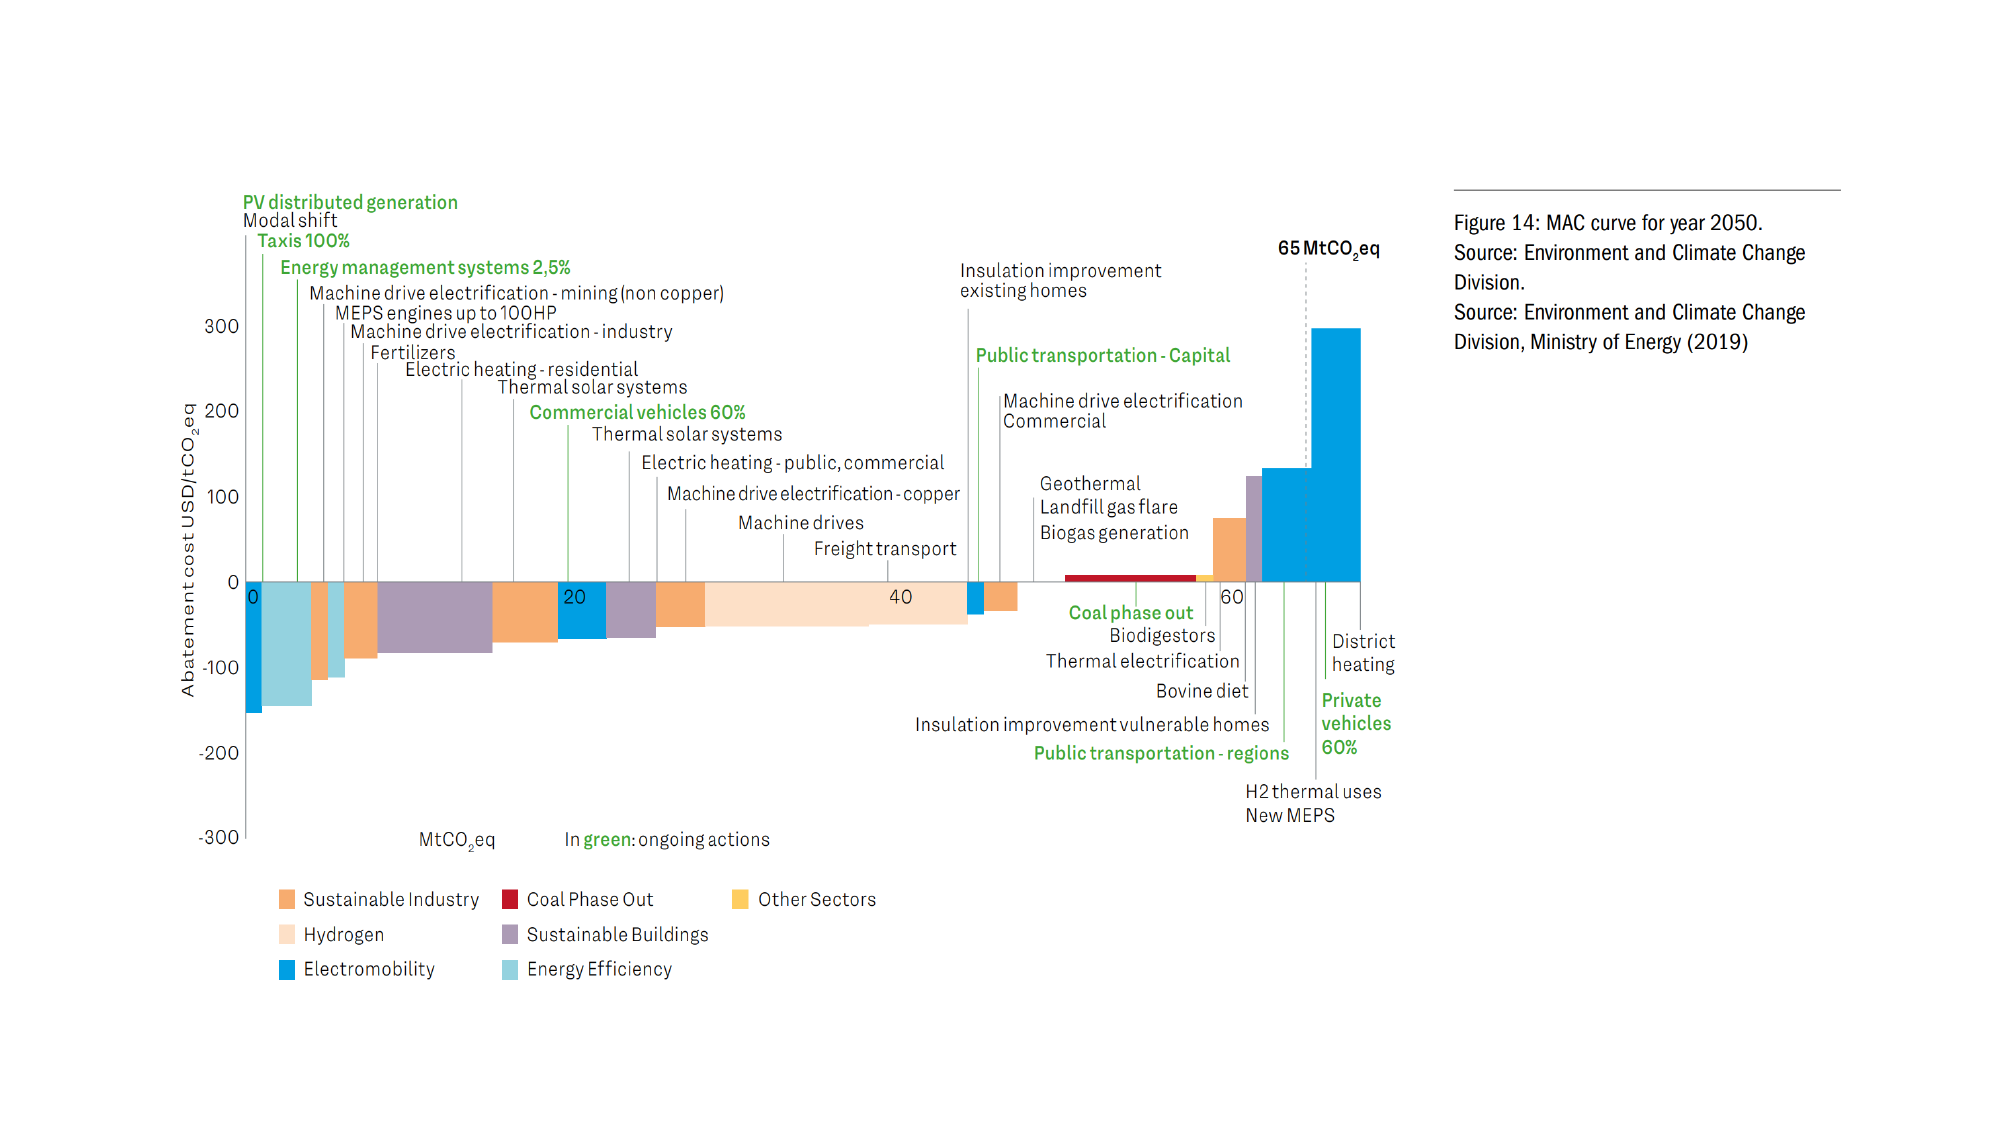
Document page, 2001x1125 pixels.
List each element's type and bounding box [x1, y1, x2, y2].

picture [127, 147, 1848, 990]
